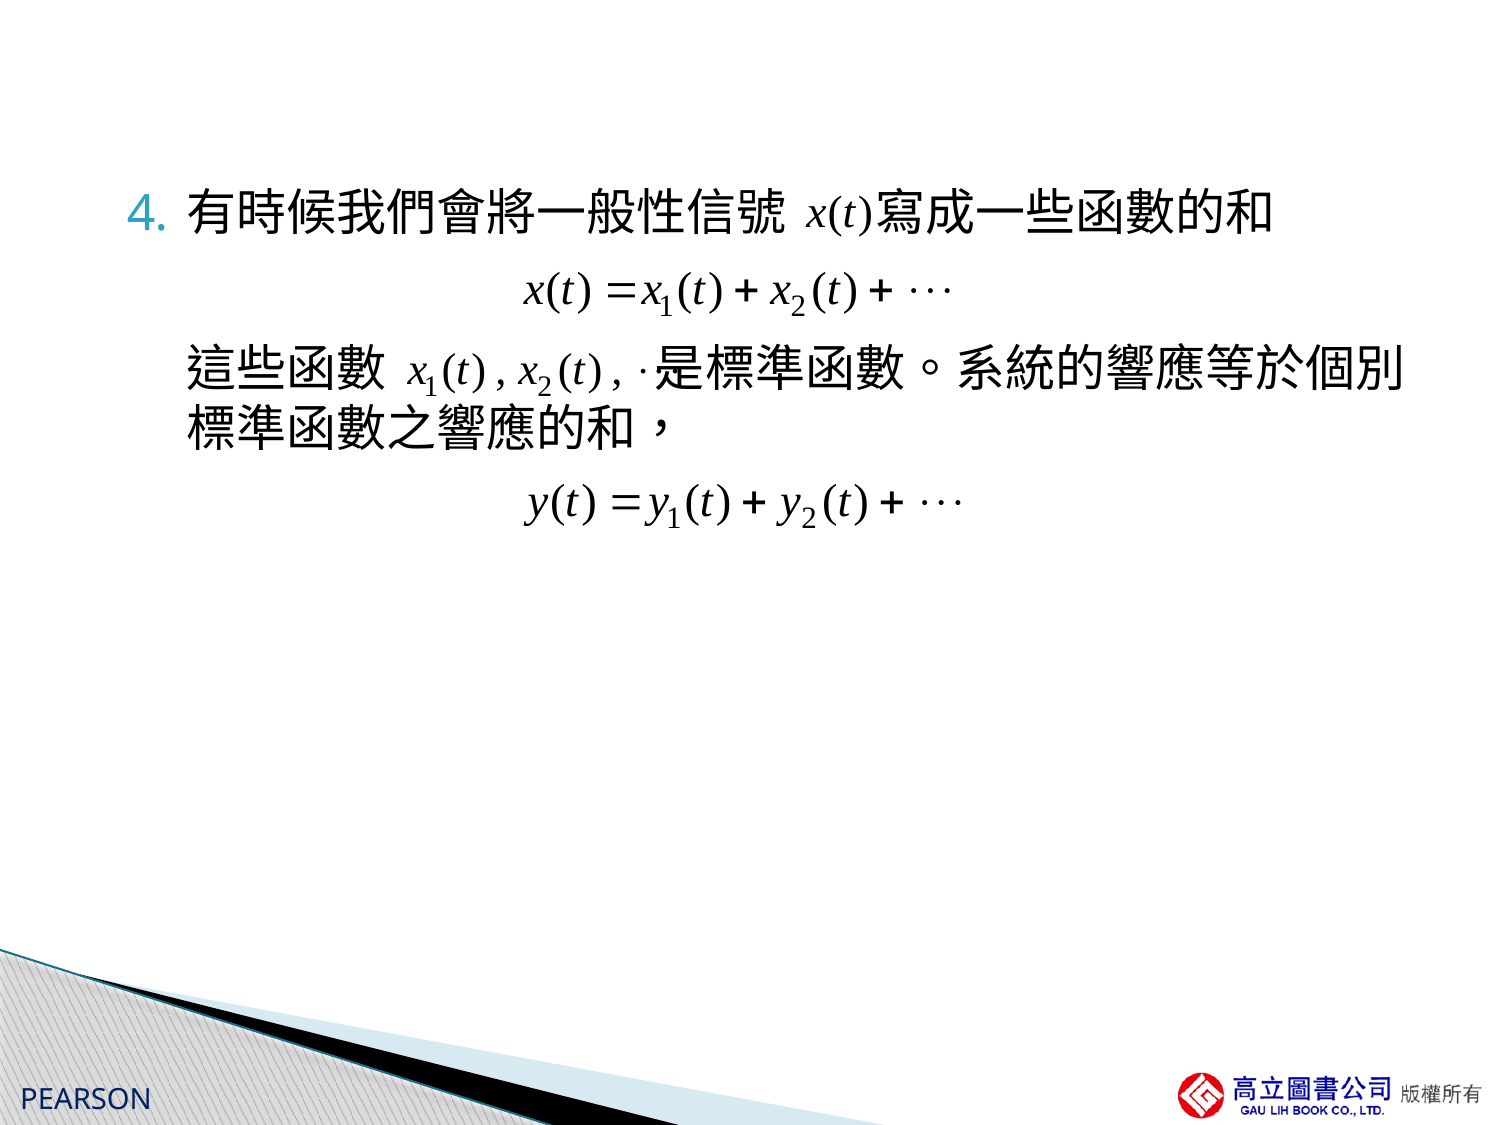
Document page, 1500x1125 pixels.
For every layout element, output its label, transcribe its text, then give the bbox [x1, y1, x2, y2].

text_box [393, 337, 683, 407]
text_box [514, 467, 963, 540]
picture [1178, 1065, 1500, 1125]
list 有時候我們會將一般性信號 寫成一些函數的和 這些函數 是標準函數。系統的響應等於個別標準函數之響應的和， [53, 172, 1459, 1052]
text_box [513, 255, 953, 327]
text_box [791, 184, 892, 250]
